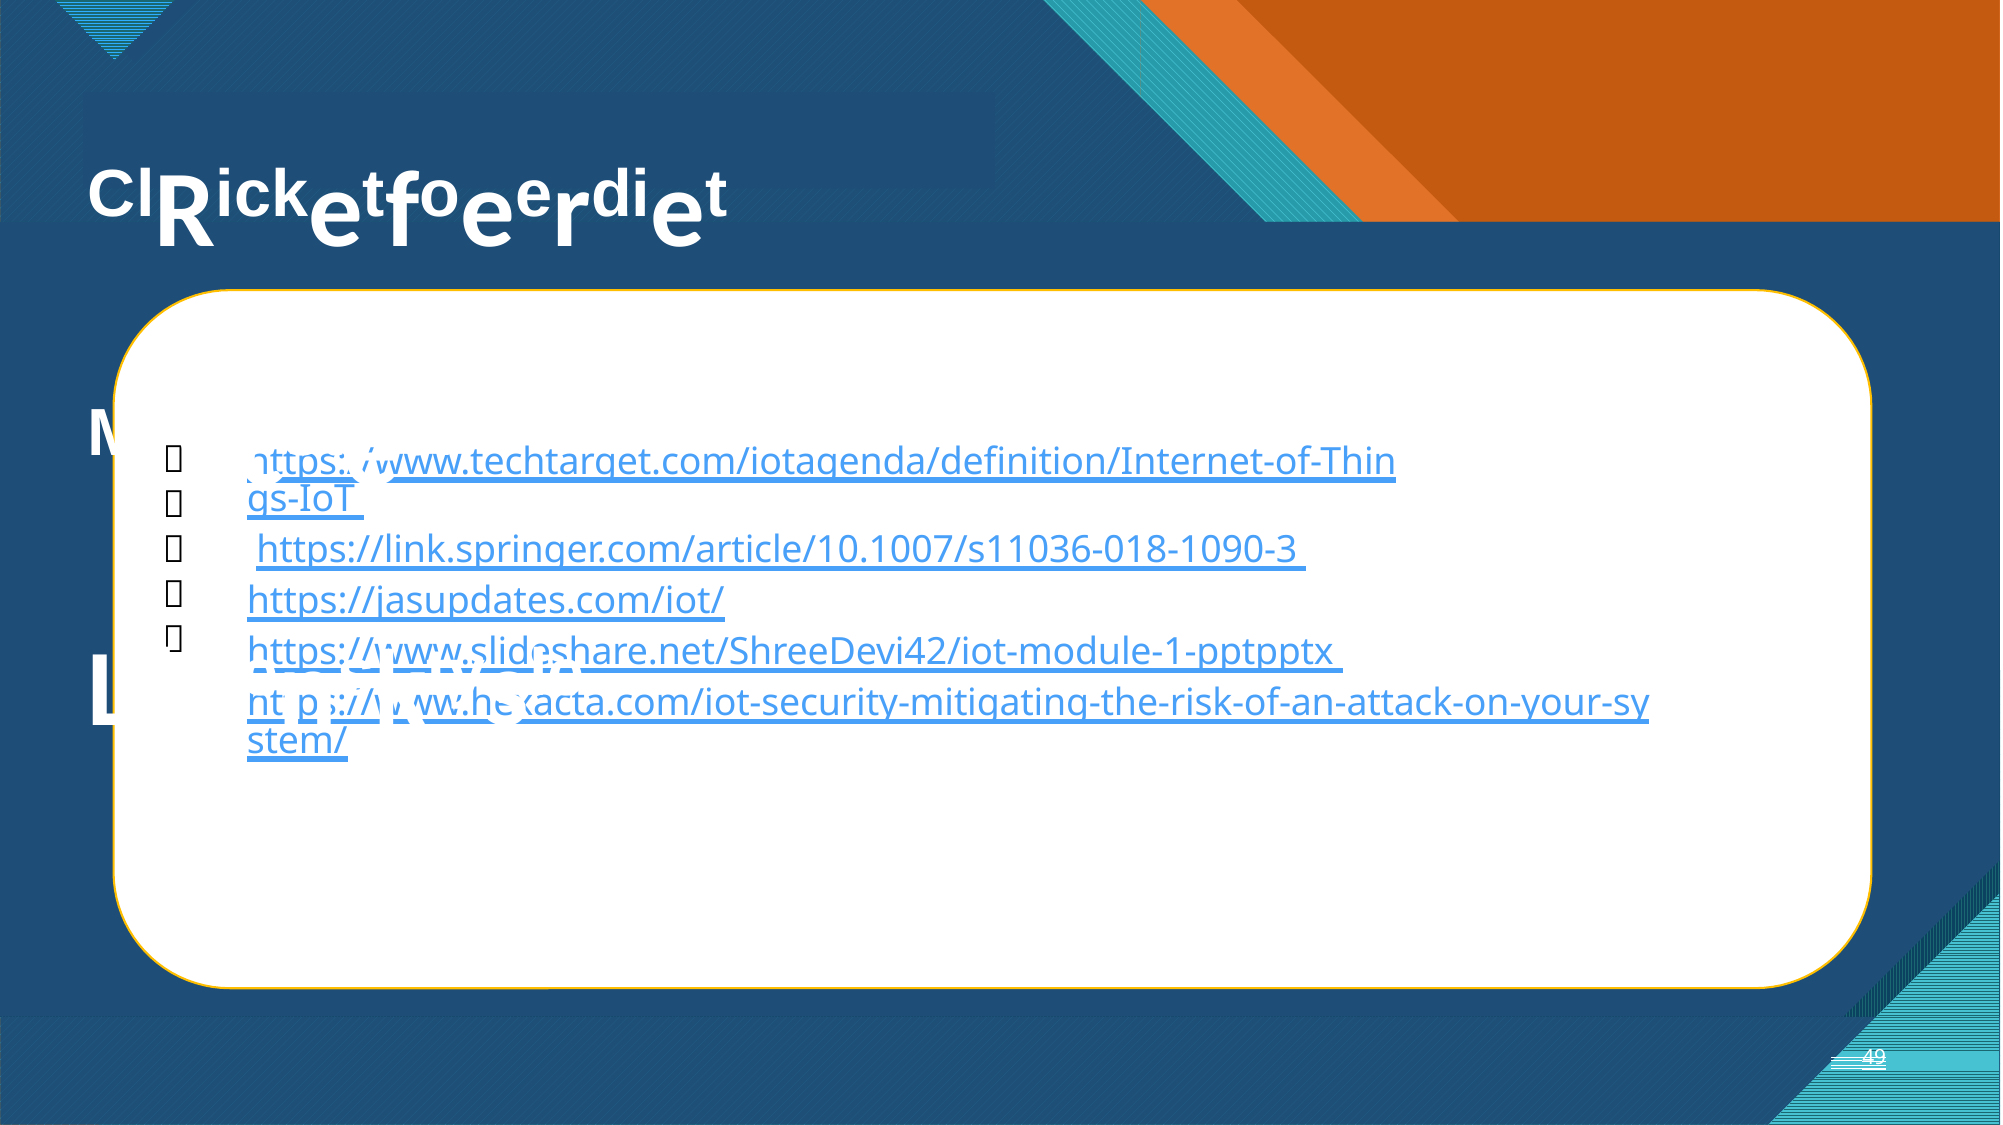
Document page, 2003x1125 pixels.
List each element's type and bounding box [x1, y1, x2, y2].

text_box [0, 0, 2001, 1125]
